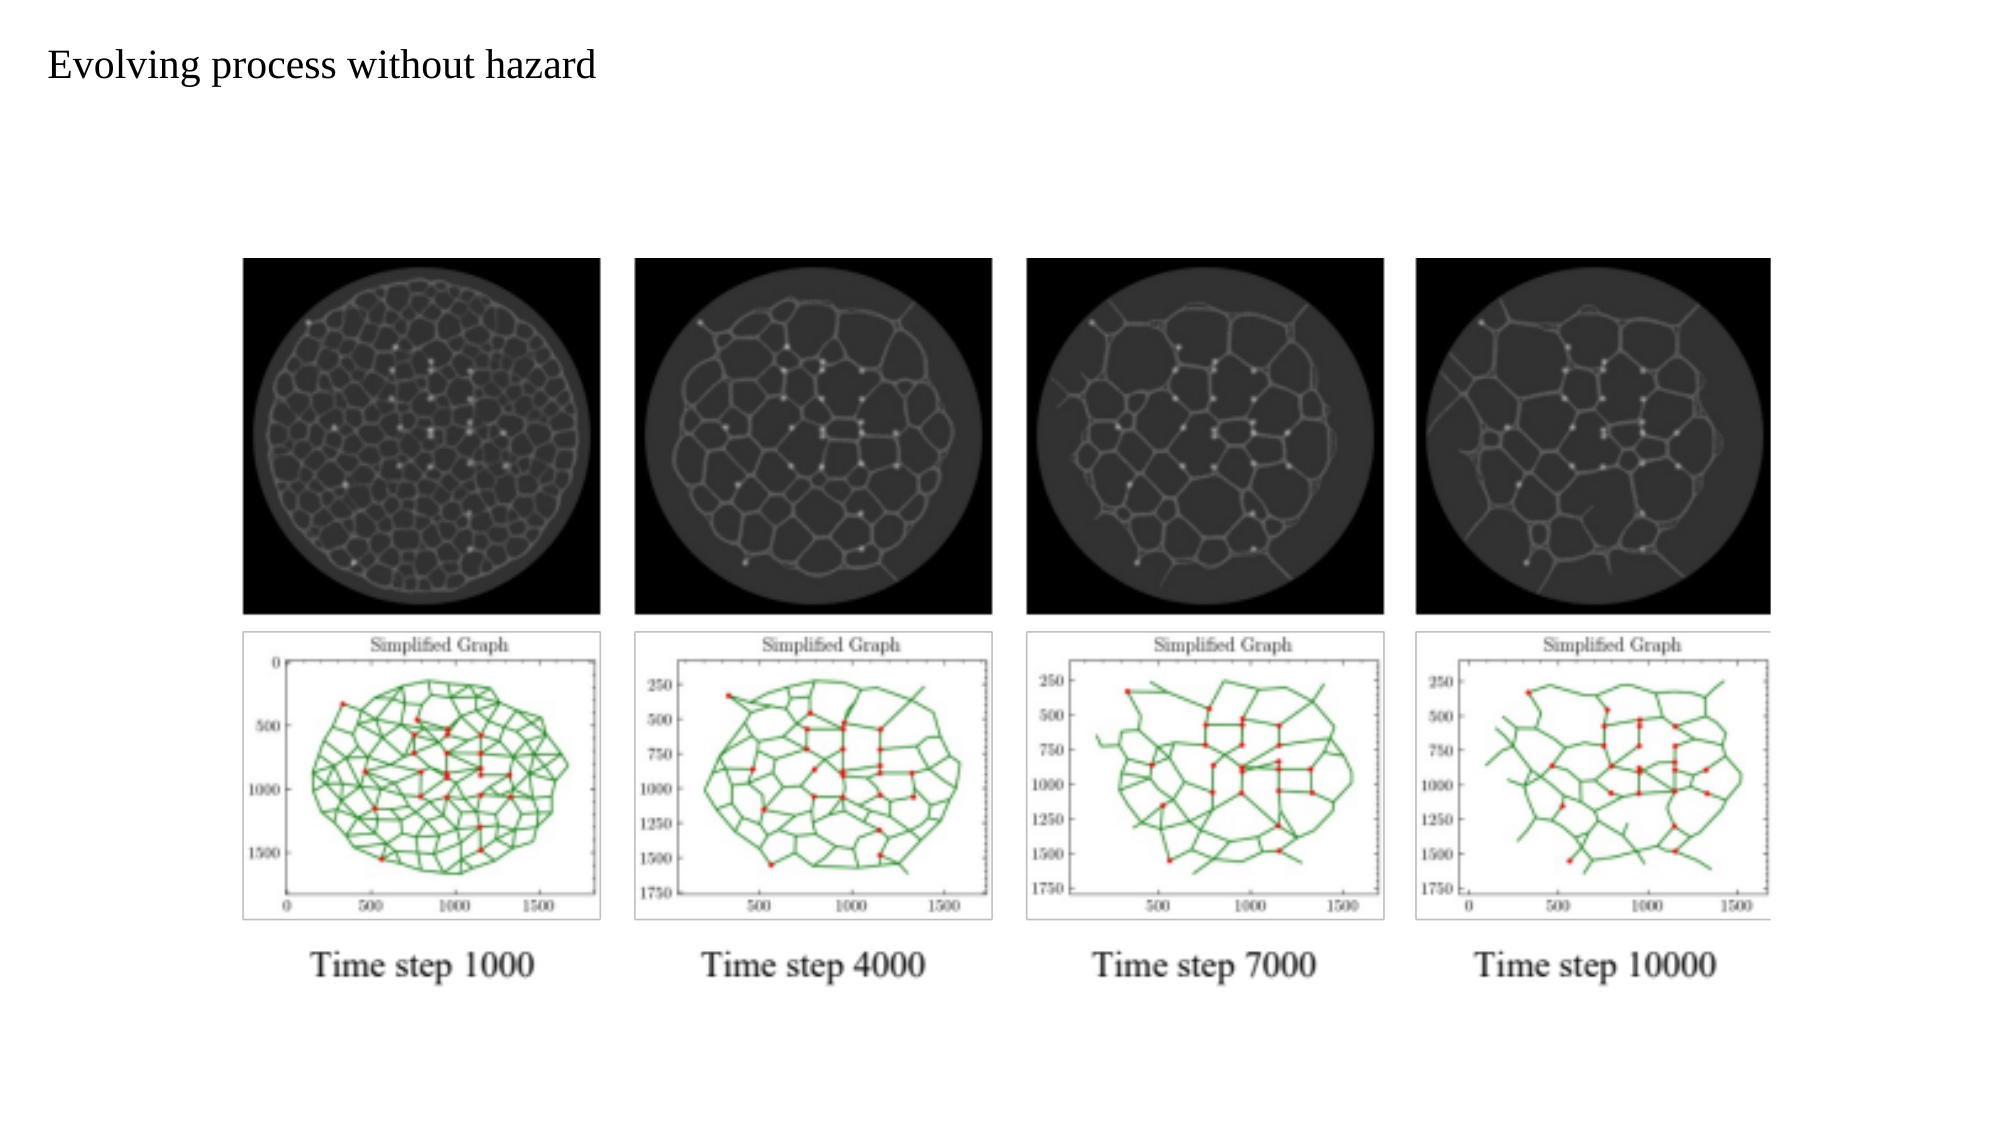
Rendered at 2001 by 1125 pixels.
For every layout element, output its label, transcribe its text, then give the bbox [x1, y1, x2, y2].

text_box Evolving process without hazard [32, 29, 1033, 94]
picture [229, 258, 1771, 1079]
